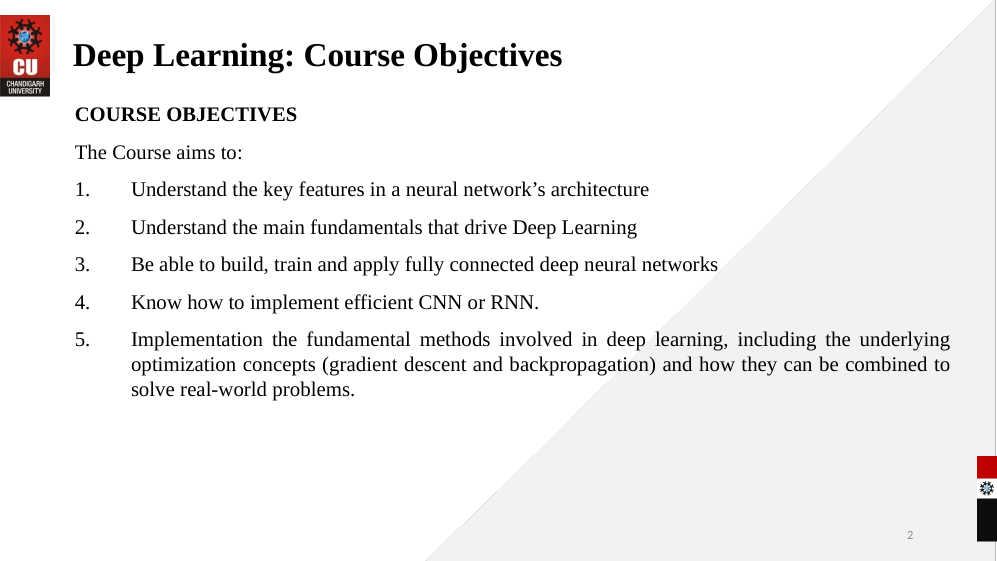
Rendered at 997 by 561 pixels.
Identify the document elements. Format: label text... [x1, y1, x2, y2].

text_box COURSE OBJECTIVES The Course aims to: Understand the key features in a neural network’s architecture Understand the main fundamentals that drive Deep Learning Be able to build, train and apply fully connected deep neural networks Know how to implement efficient CNN or RNN. Implementation the fundamental methods involved in deep learning, including the underlying optimization concepts (gradient descent and backpropagation) and how they can be combined to solve real-world problems. [60, 93, 966, 409]
slide_number 2 [704, 519, 929, 550]
picture [0, 0, 997, 561]
title Deep Learning: Course Objectives [57, 0, 918, 111]
